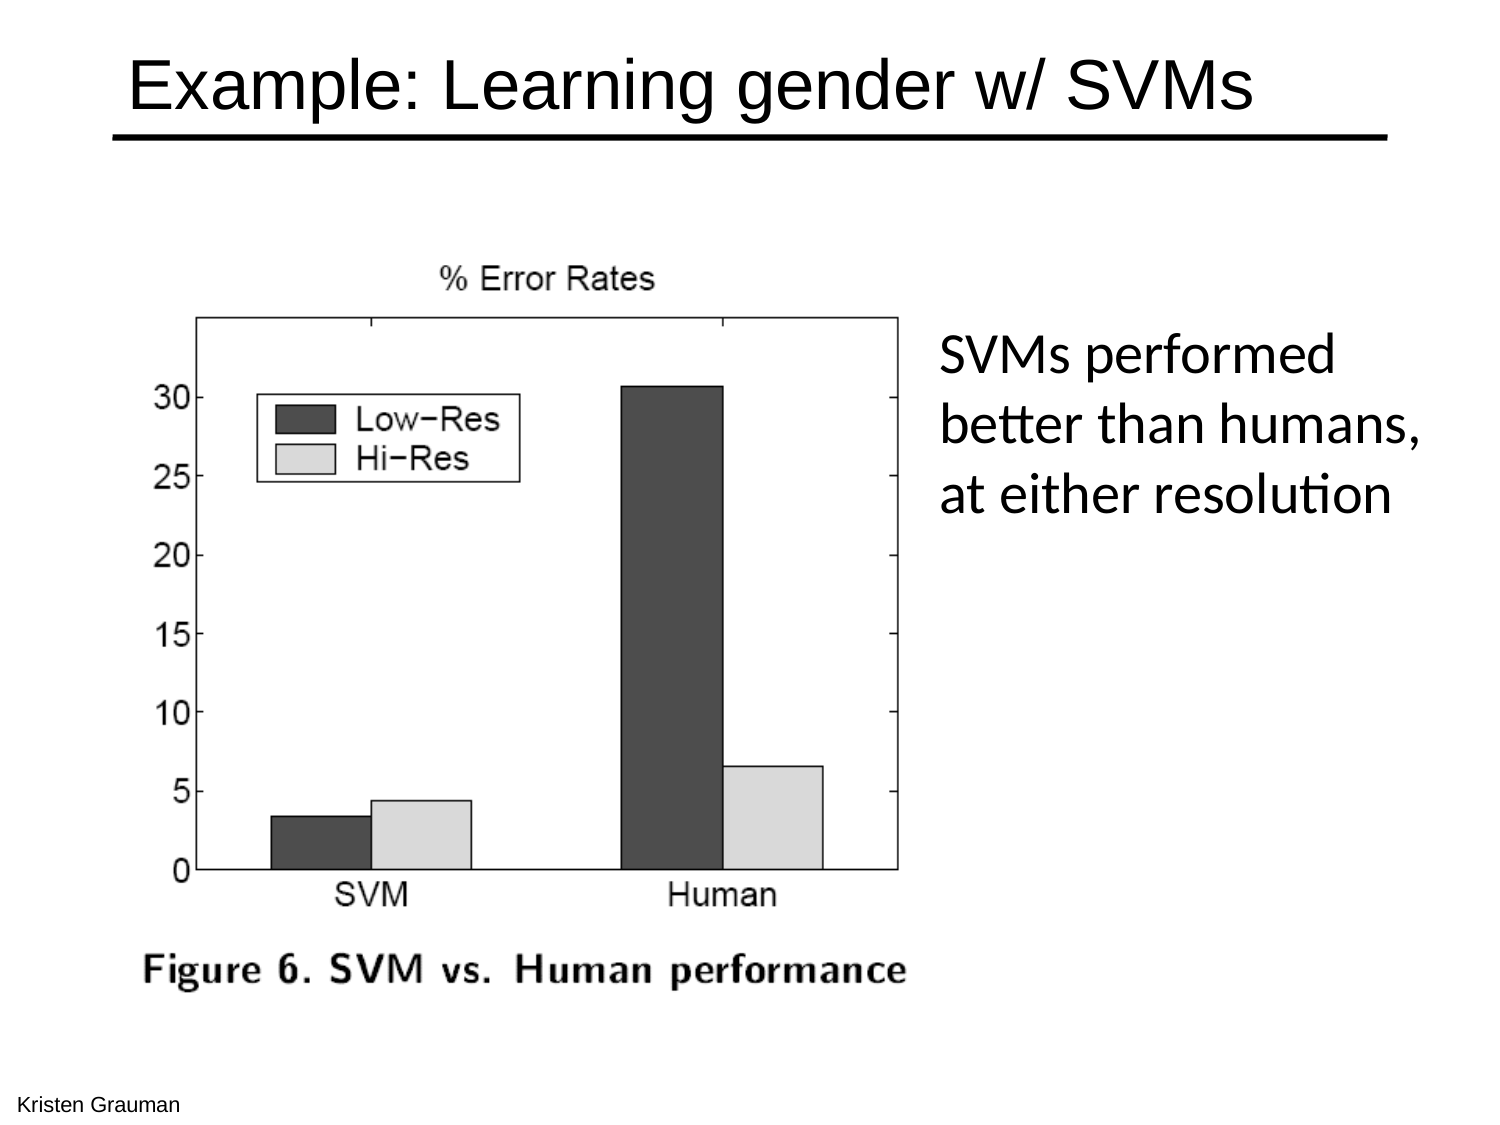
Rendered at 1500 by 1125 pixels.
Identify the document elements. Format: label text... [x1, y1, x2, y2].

text_box Kristen Grauman [2, 1083, 196, 1125]
picture [99, 237, 926, 1026]
title Example: Learning gender w/ SVMs [112, 12, 1388, 150]
list SVMs performed better than humans, at either resolution [924, 307, 1446, 1050]
